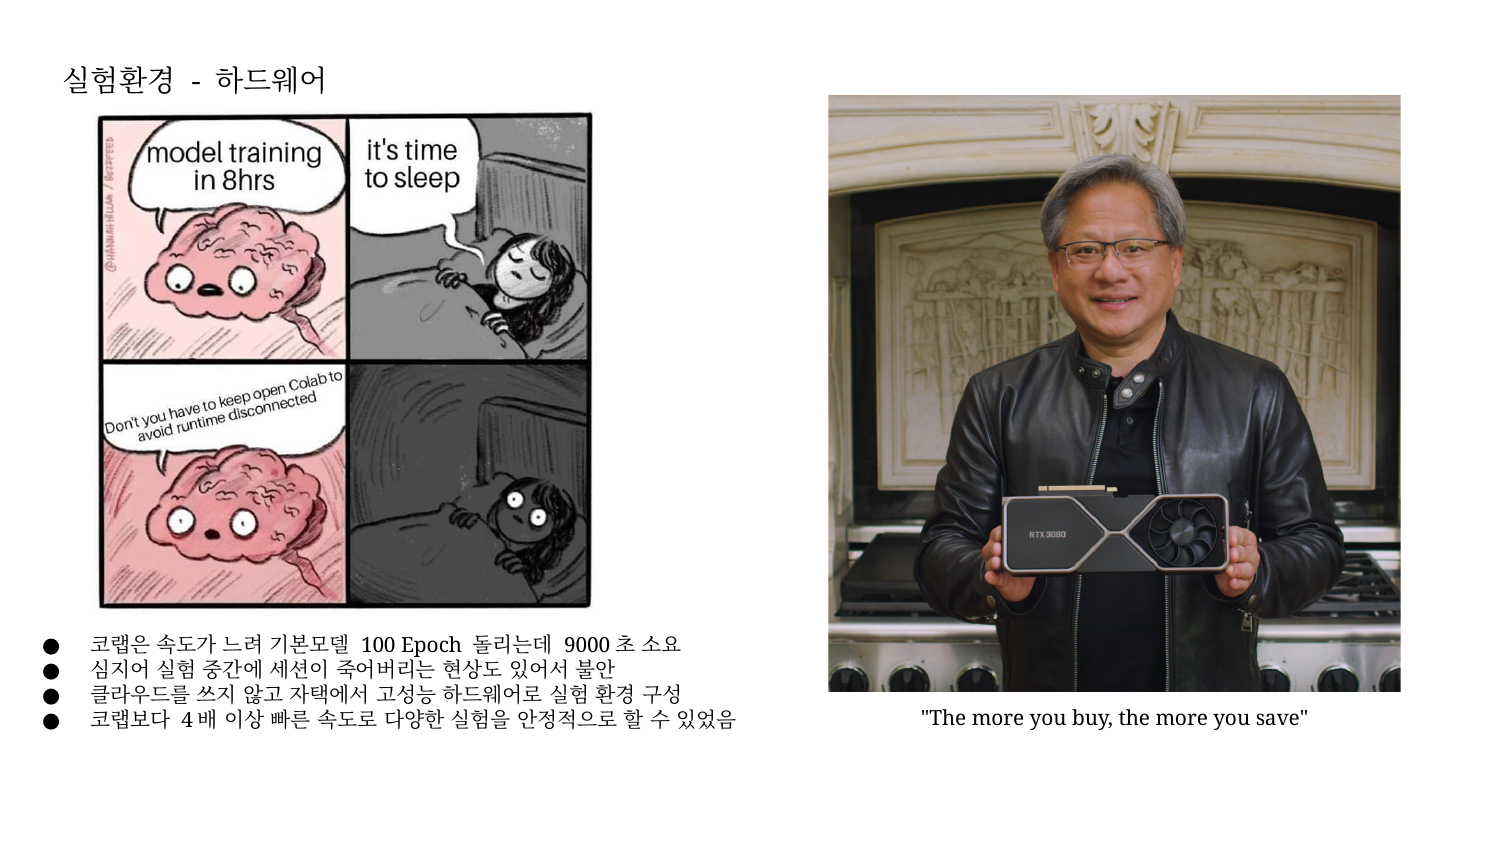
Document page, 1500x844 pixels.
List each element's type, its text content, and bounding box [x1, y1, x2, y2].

text_box 실험환경 - 하드웨어 [47, 47, 620, 113]
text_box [828, 95, 1401, 749]
text_box 코랩은 속도가 느려 기본모델 100 Epoch 돌리는데 9000초 소요 심지어 실험 중간에 세션이 죽어버리는 현상도 있어서 불안 클라우드를 쓰지 않고 자택에서 고성능 하드웨어로 실험 환경 구성 코랩보다 4배 이상 빠른 속도로 다양한 실험을 안정적으로 할 수 있었음 [0, 616, 773, 747]
picture [92, 108, 596, 614]
